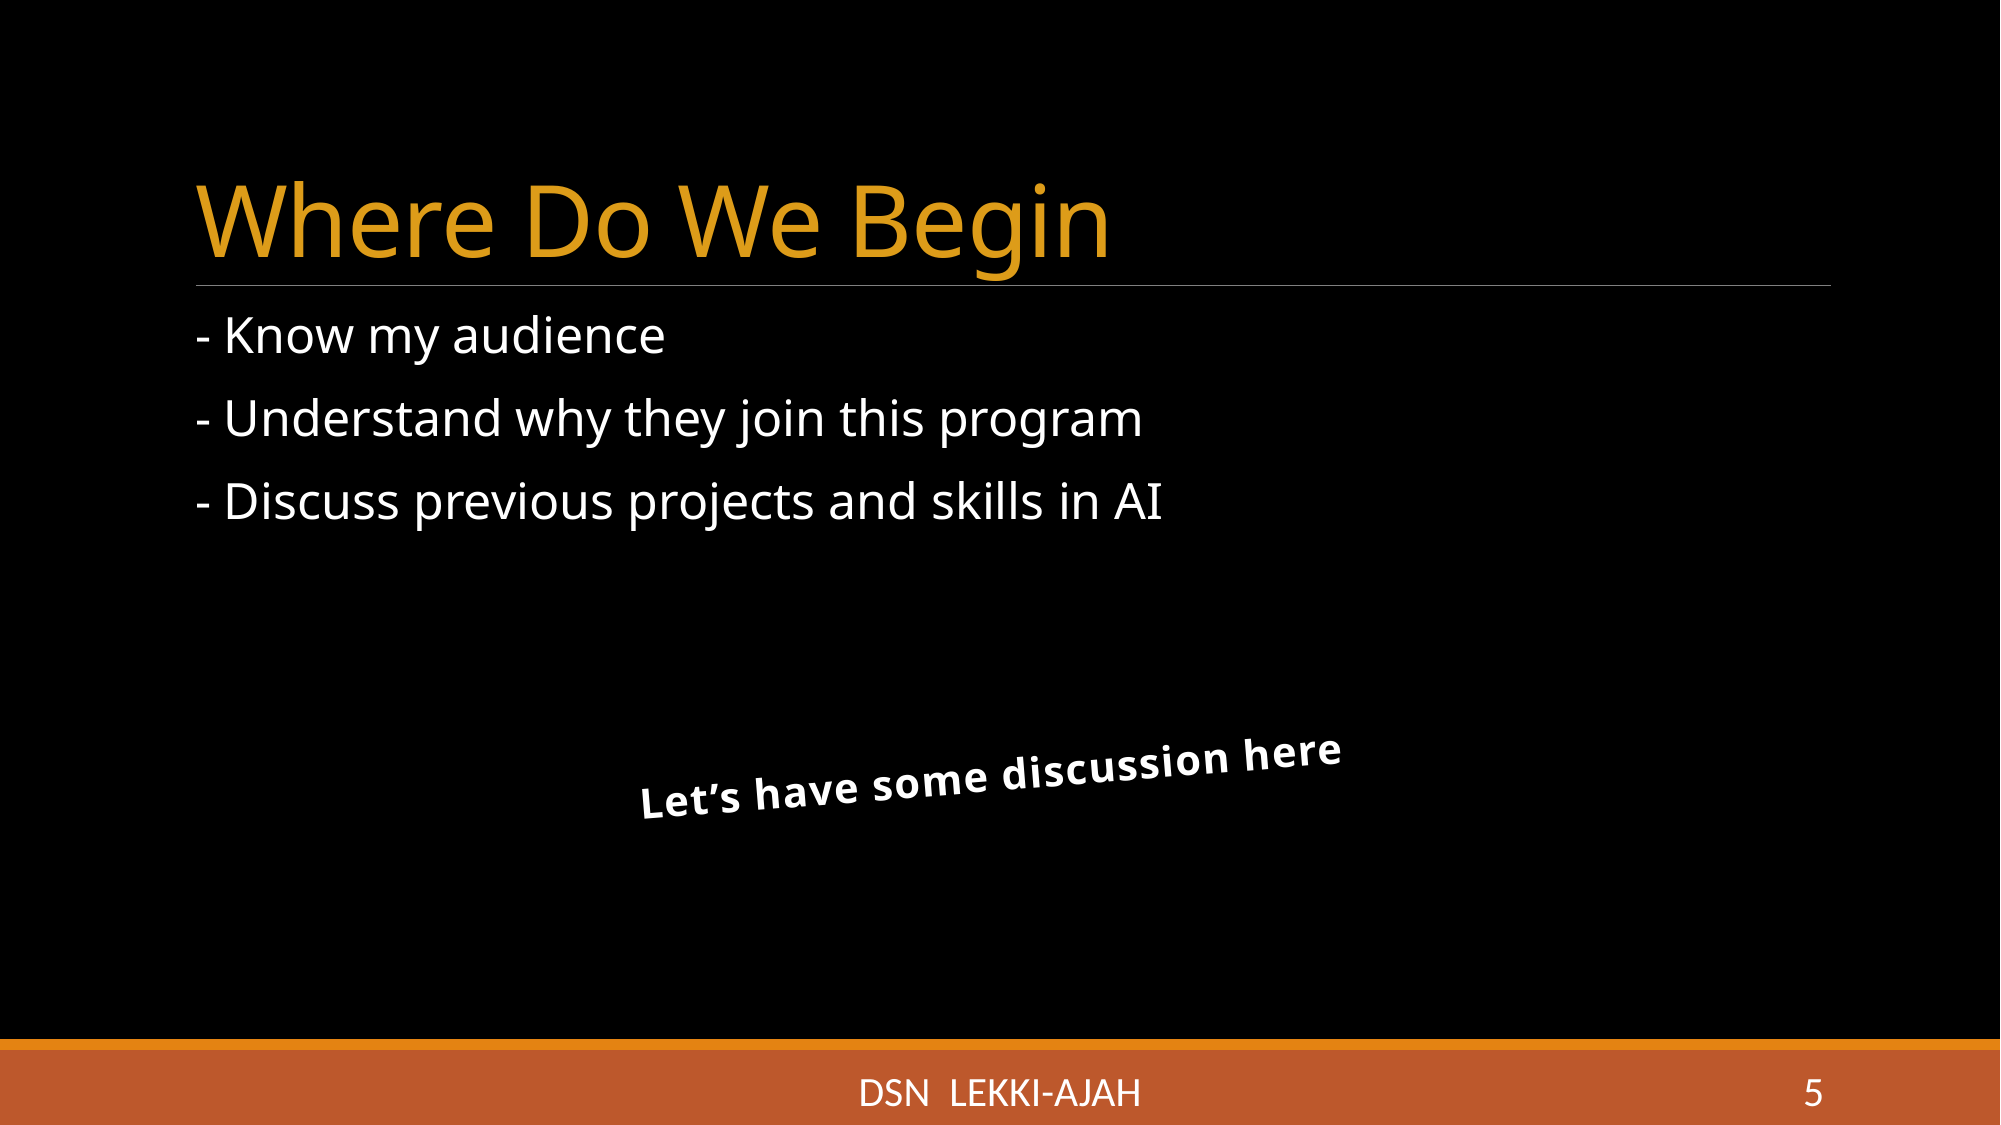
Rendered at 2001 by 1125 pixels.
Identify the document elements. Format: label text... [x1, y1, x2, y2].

list - Know my audience - Understand why they join this program - Discuss previous projects and skills in AI [180, 302, 1830, 963]
text_box Let’s have some discussion here [622, 691, 1624, 837]
slide_number 5 [1624, 1059, 1840, 1120]
footer DSN LEKKI-AJAH [604, 1059, 1396, 1120]
title Where Do We Begin [180, 47, 1830, 285]
